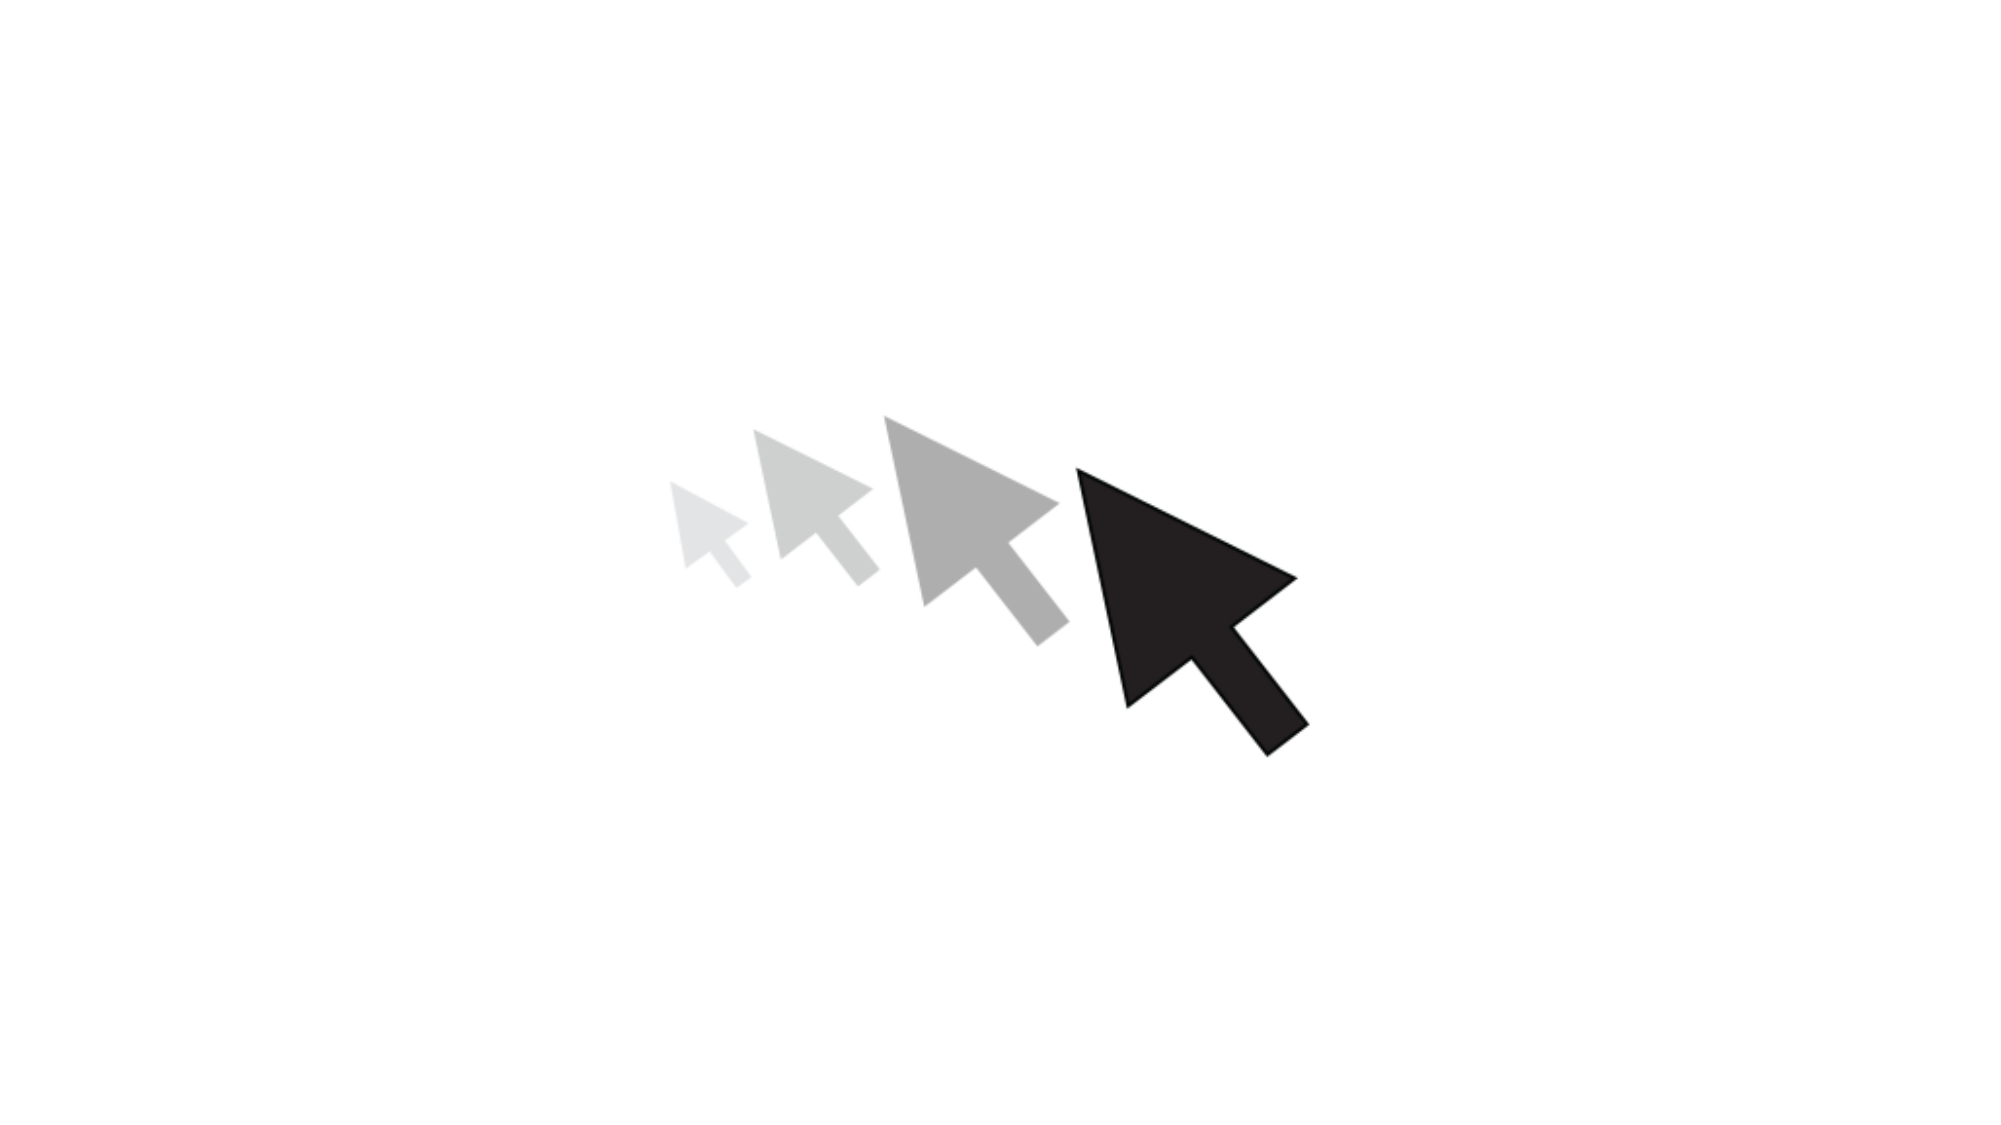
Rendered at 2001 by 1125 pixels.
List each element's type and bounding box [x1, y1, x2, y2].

list [587, 280, 1413, 845]
